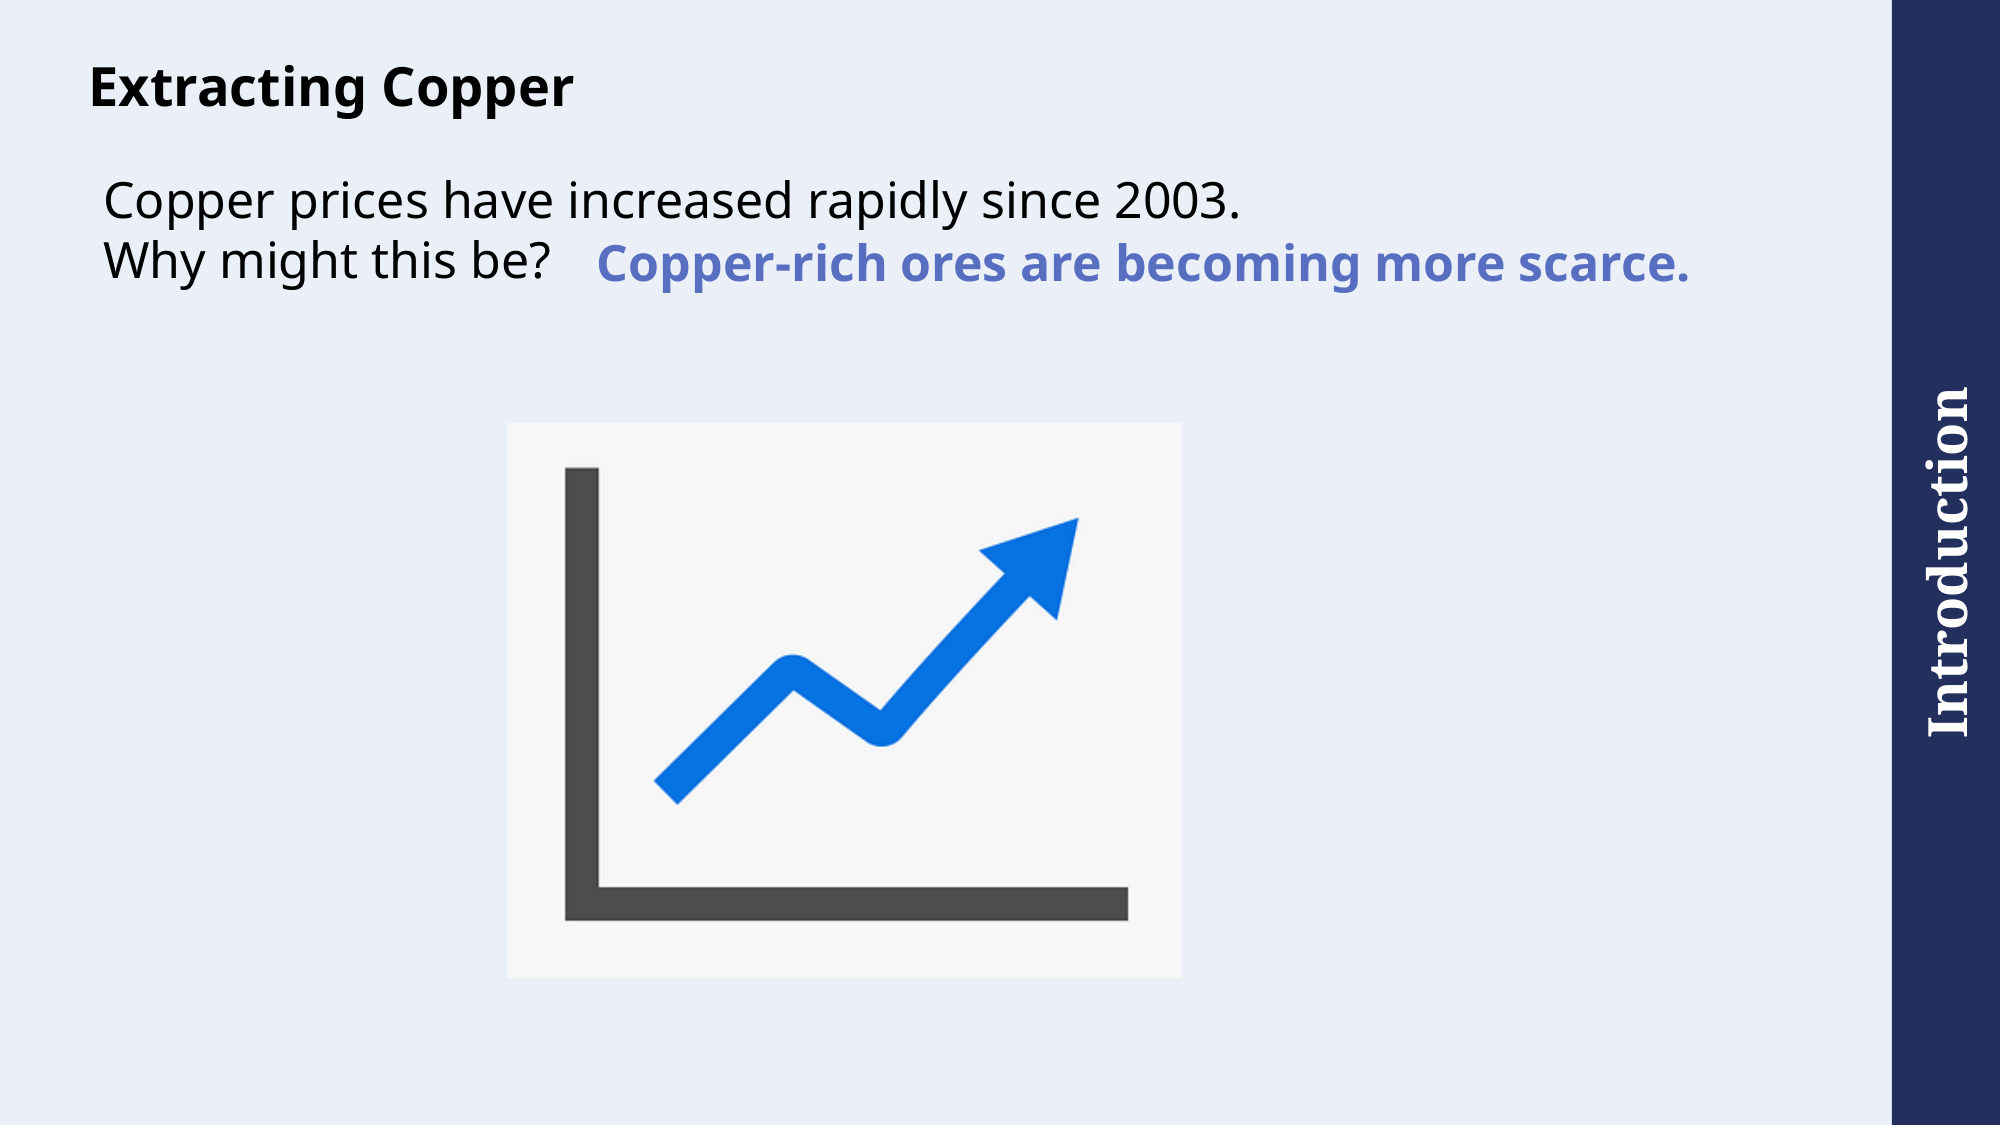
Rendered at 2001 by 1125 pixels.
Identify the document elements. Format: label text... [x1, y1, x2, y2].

picture [506, 422, 1182, 978]
title Extracting Copper [88, 0, 1831, 119]
text_box Copper prices have increased rapidly since 2003. Why might this be? [88, 161, 1535, 297]
text_box Copper-rich ores are becoming more scarce. [582, 224, 1707, 300]
